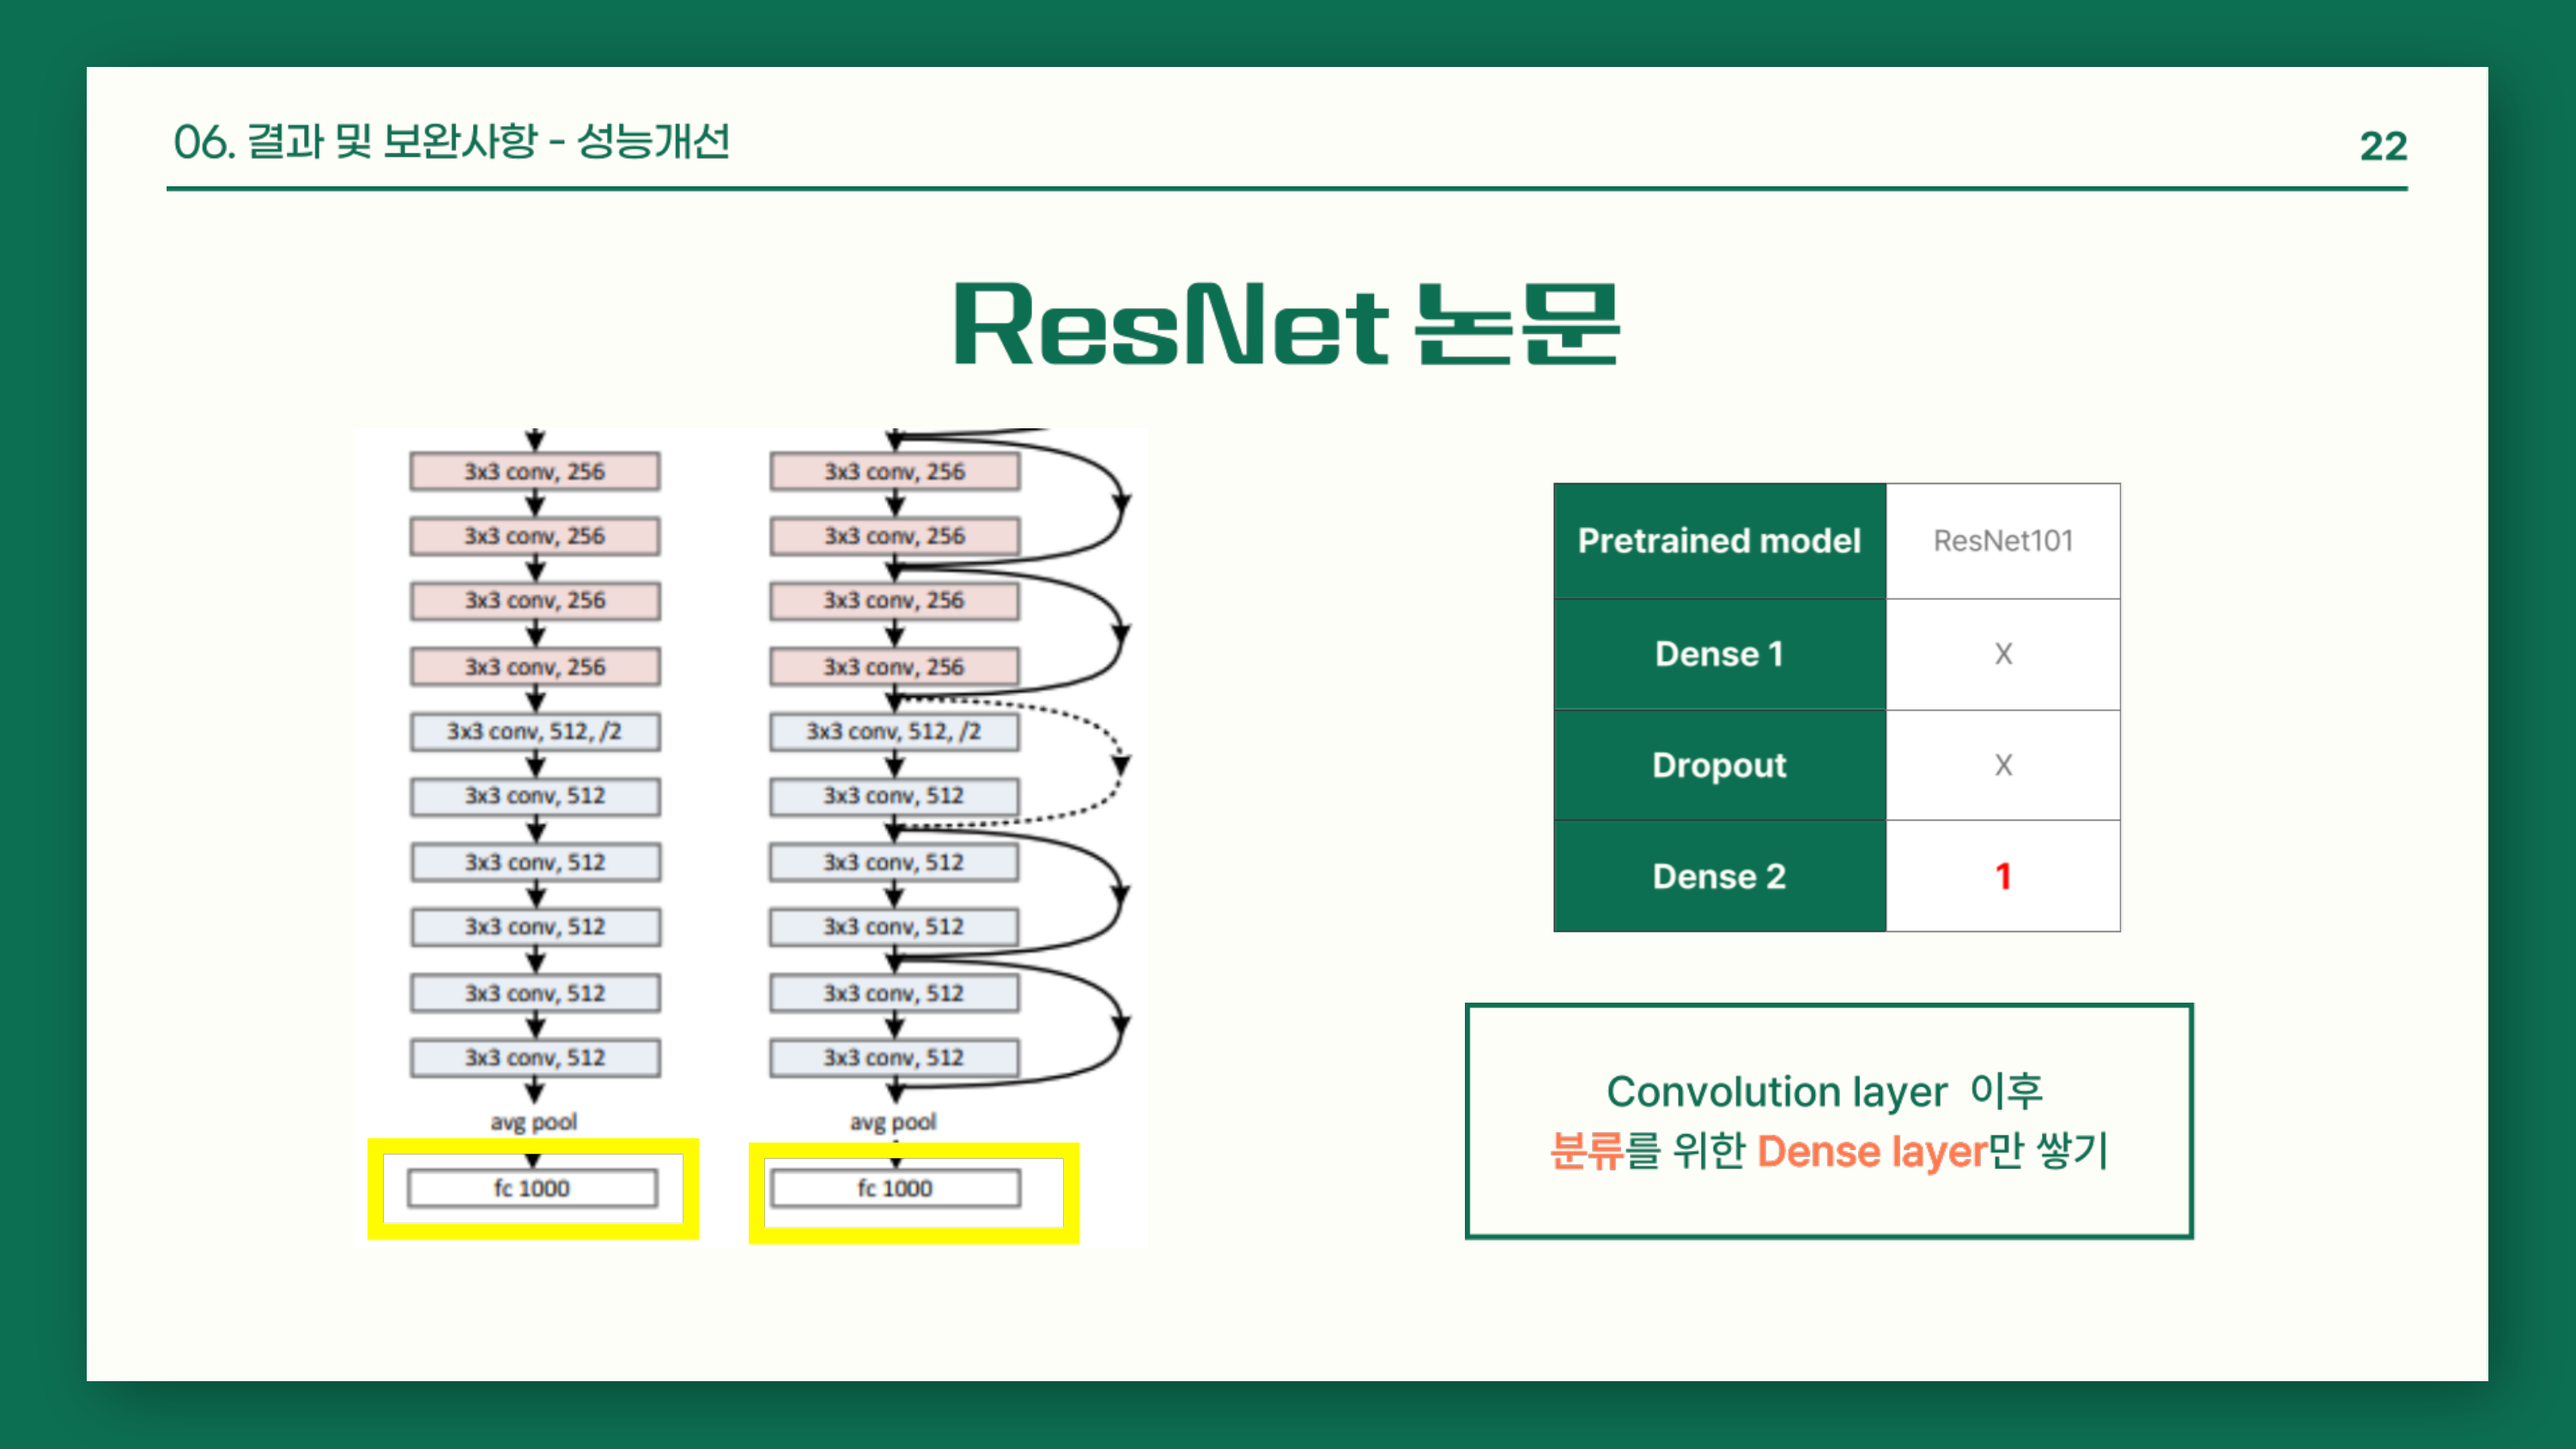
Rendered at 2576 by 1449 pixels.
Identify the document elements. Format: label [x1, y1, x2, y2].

text_box [368, 1138, 701, 1240]
picture [0, 0, 2576, 1449]
text_box [749, 1142, 1081, 1245]
text_box [1465, 1162, 2196, 1240]
text_box [353, 428, 1148, 1249]
text_box [87, 67, 2489, 1381]
text_box [755, 185, 2409, 192]
